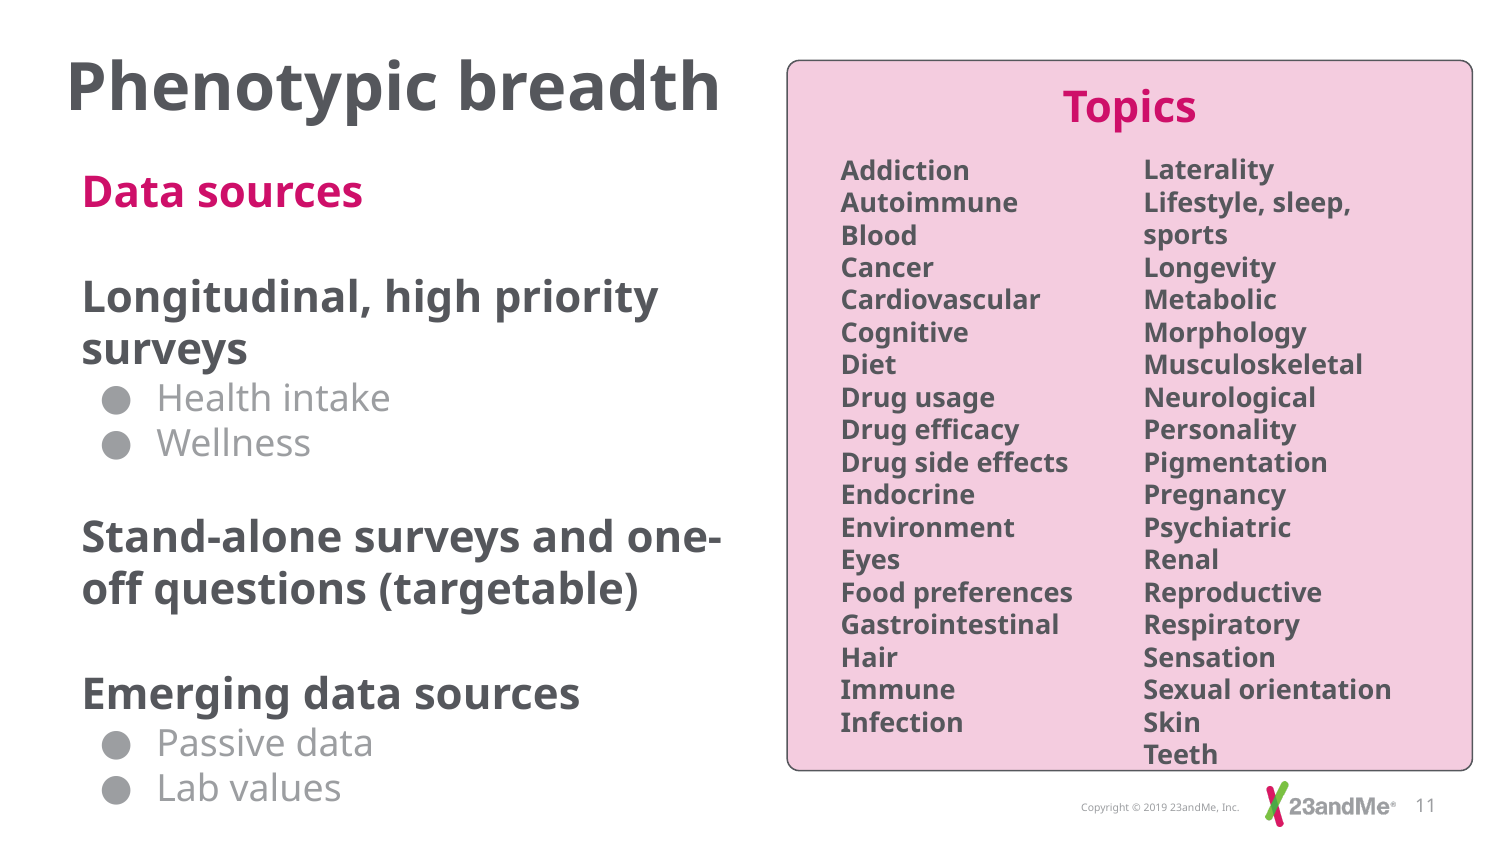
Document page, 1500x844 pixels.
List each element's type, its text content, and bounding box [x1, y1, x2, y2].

text_box Laterality Lifestyle, sleep, sports Longevity Metabolic Morphology Musculoskeletal Neurological Personality Pigmentation Pregnancy Psychiatric Renal Reproductive Respiratory Sensation Sexual orientation Skin Teeth [1128, 137, 1435, 751]
text_box Addiction Autoimmune Blood Cancer Cardiovascular Cognitive Diet Drug usage Drug efficacy Drug side effects Endocrine Environment Eyes Food preferences Gastrointestinal Hair Immune Infection [825, 137, 1128, 682]
text_box Topics [787, 60, 1473, 771]
title Phenotypic breadth [54, 42, 769, 145]
text_box Data sources Longitudinal, high priority surveys Health intake Wellness Stand-alone surveys and one-off questions (targetable) Emerging data sources Passive data Lab values [66, 148, 769, 786]
picture [1265, 781, 1396, 827]
